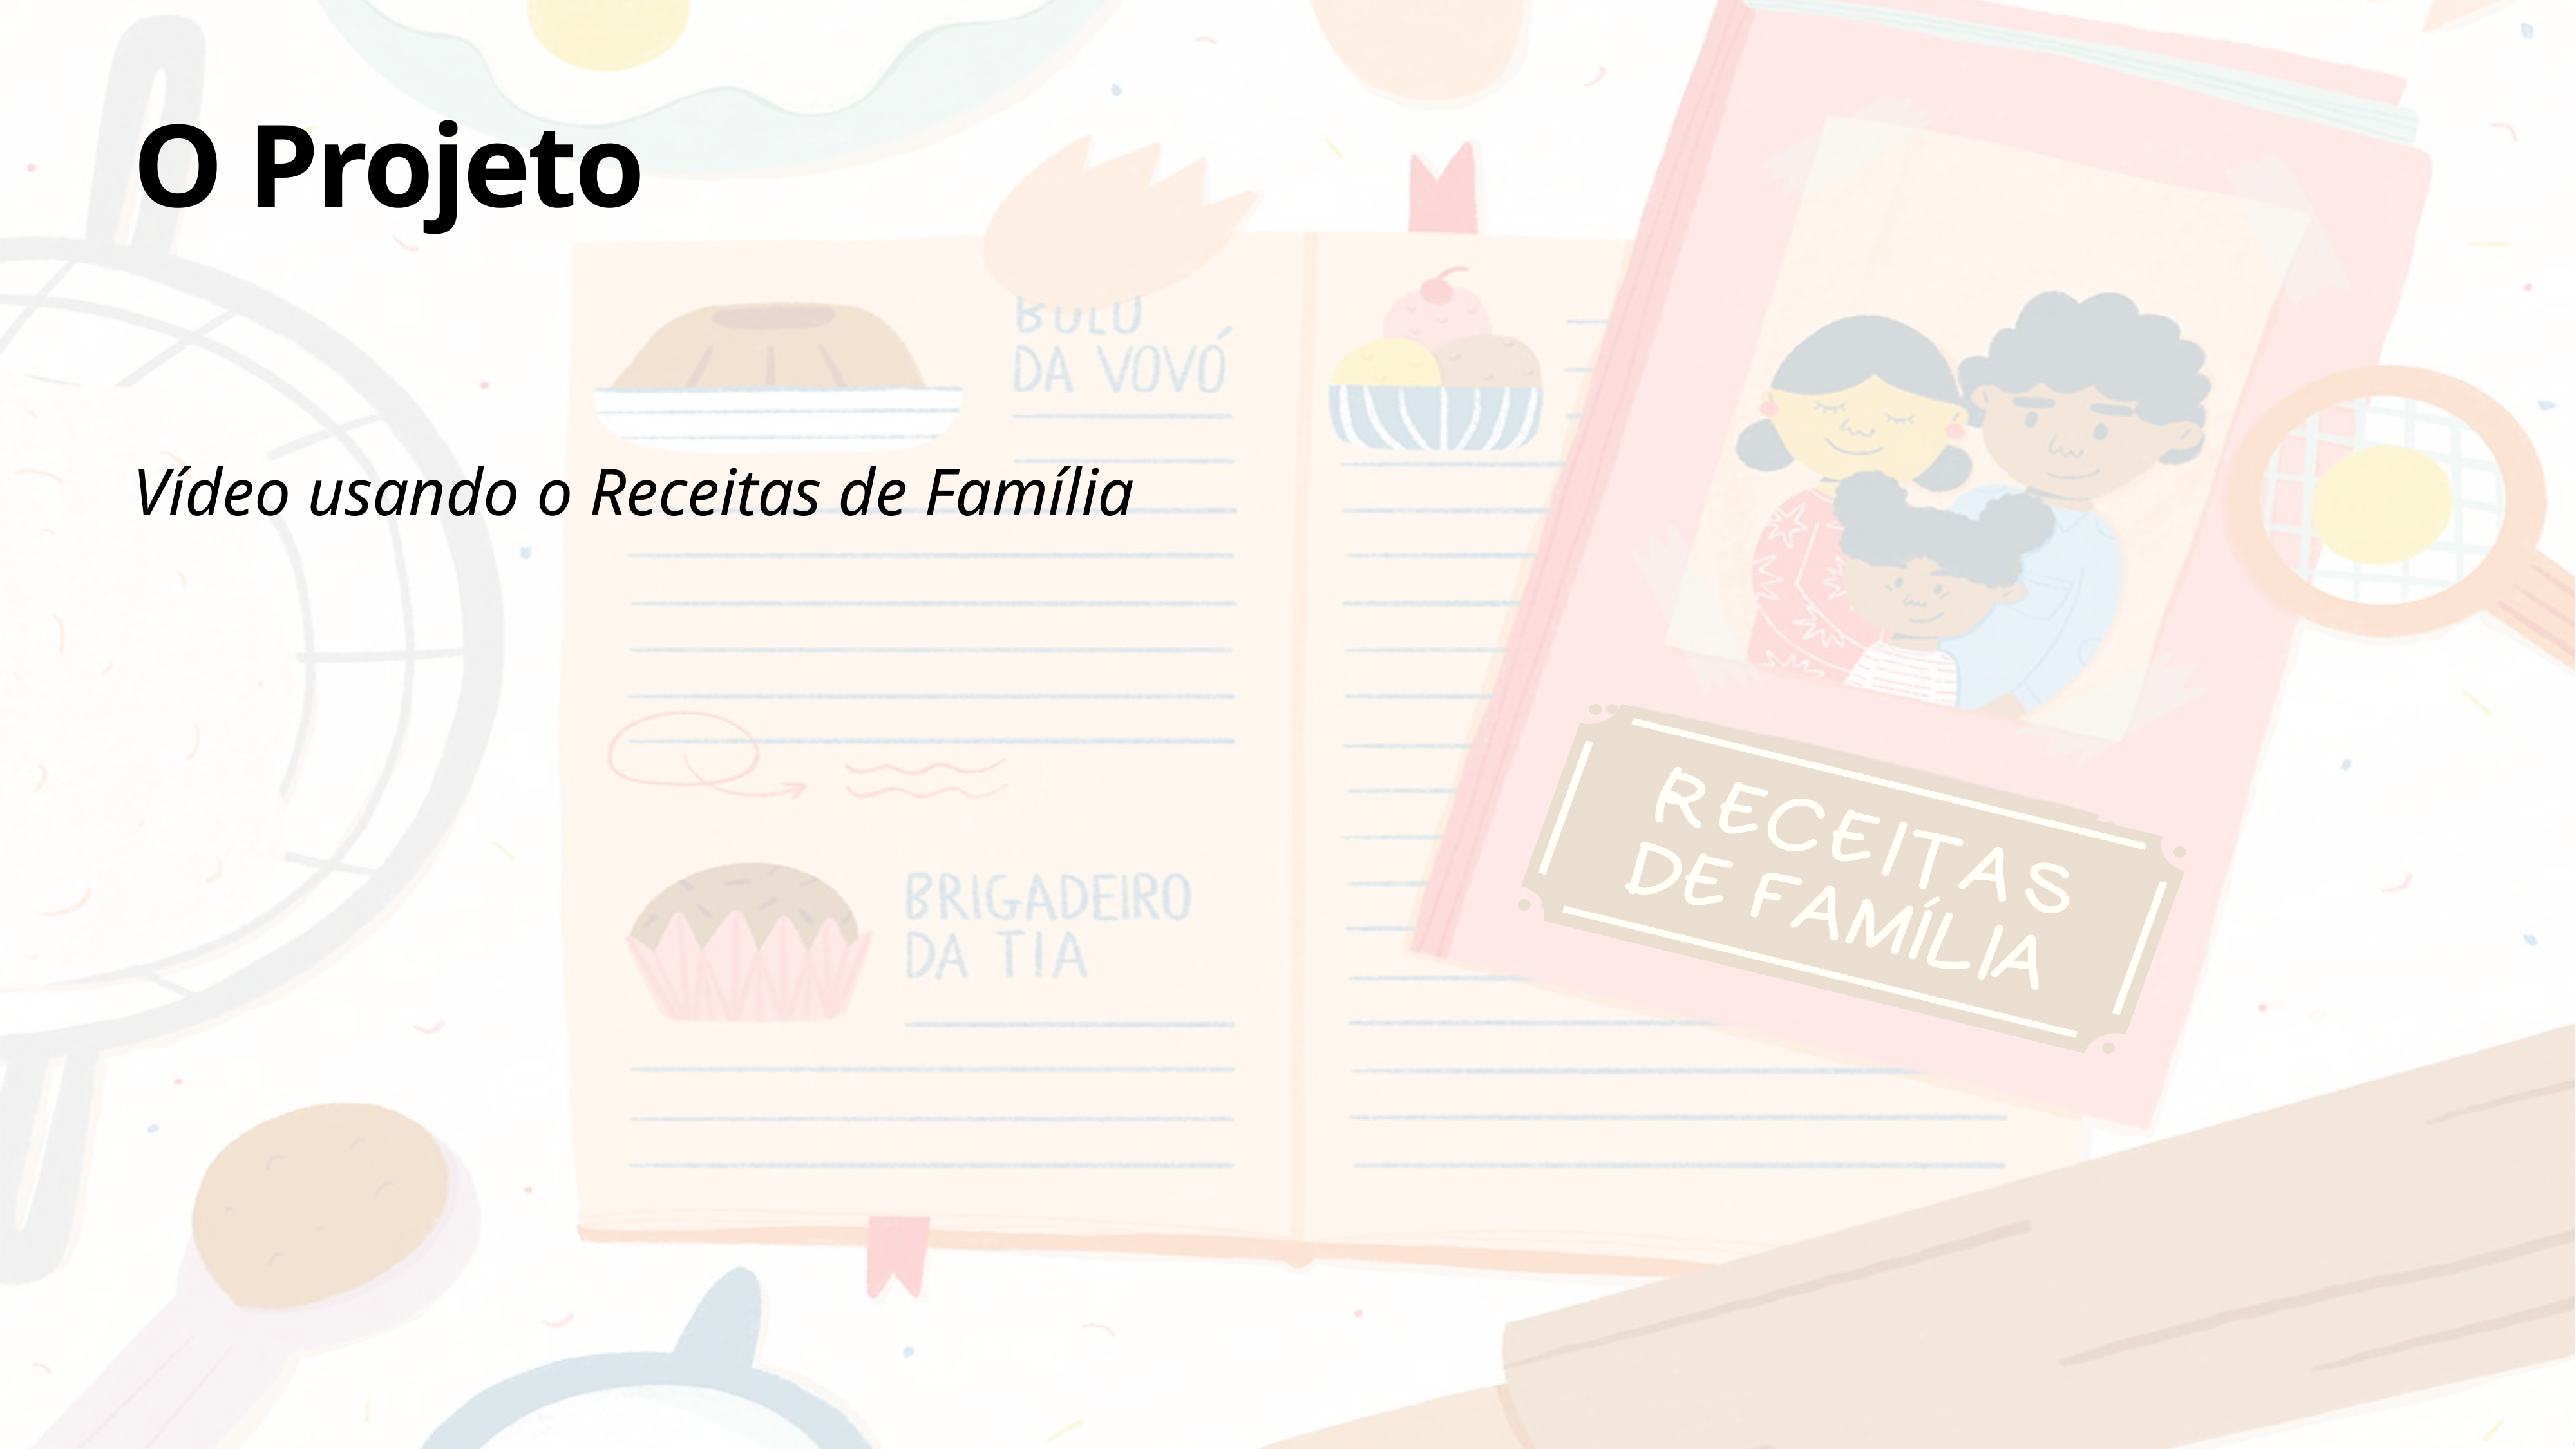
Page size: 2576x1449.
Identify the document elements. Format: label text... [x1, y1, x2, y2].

title O Projeto [127, 113, 2449, 266]
list Vídeo usando o Receitas de Família [127, 454, 2449, 1327]
